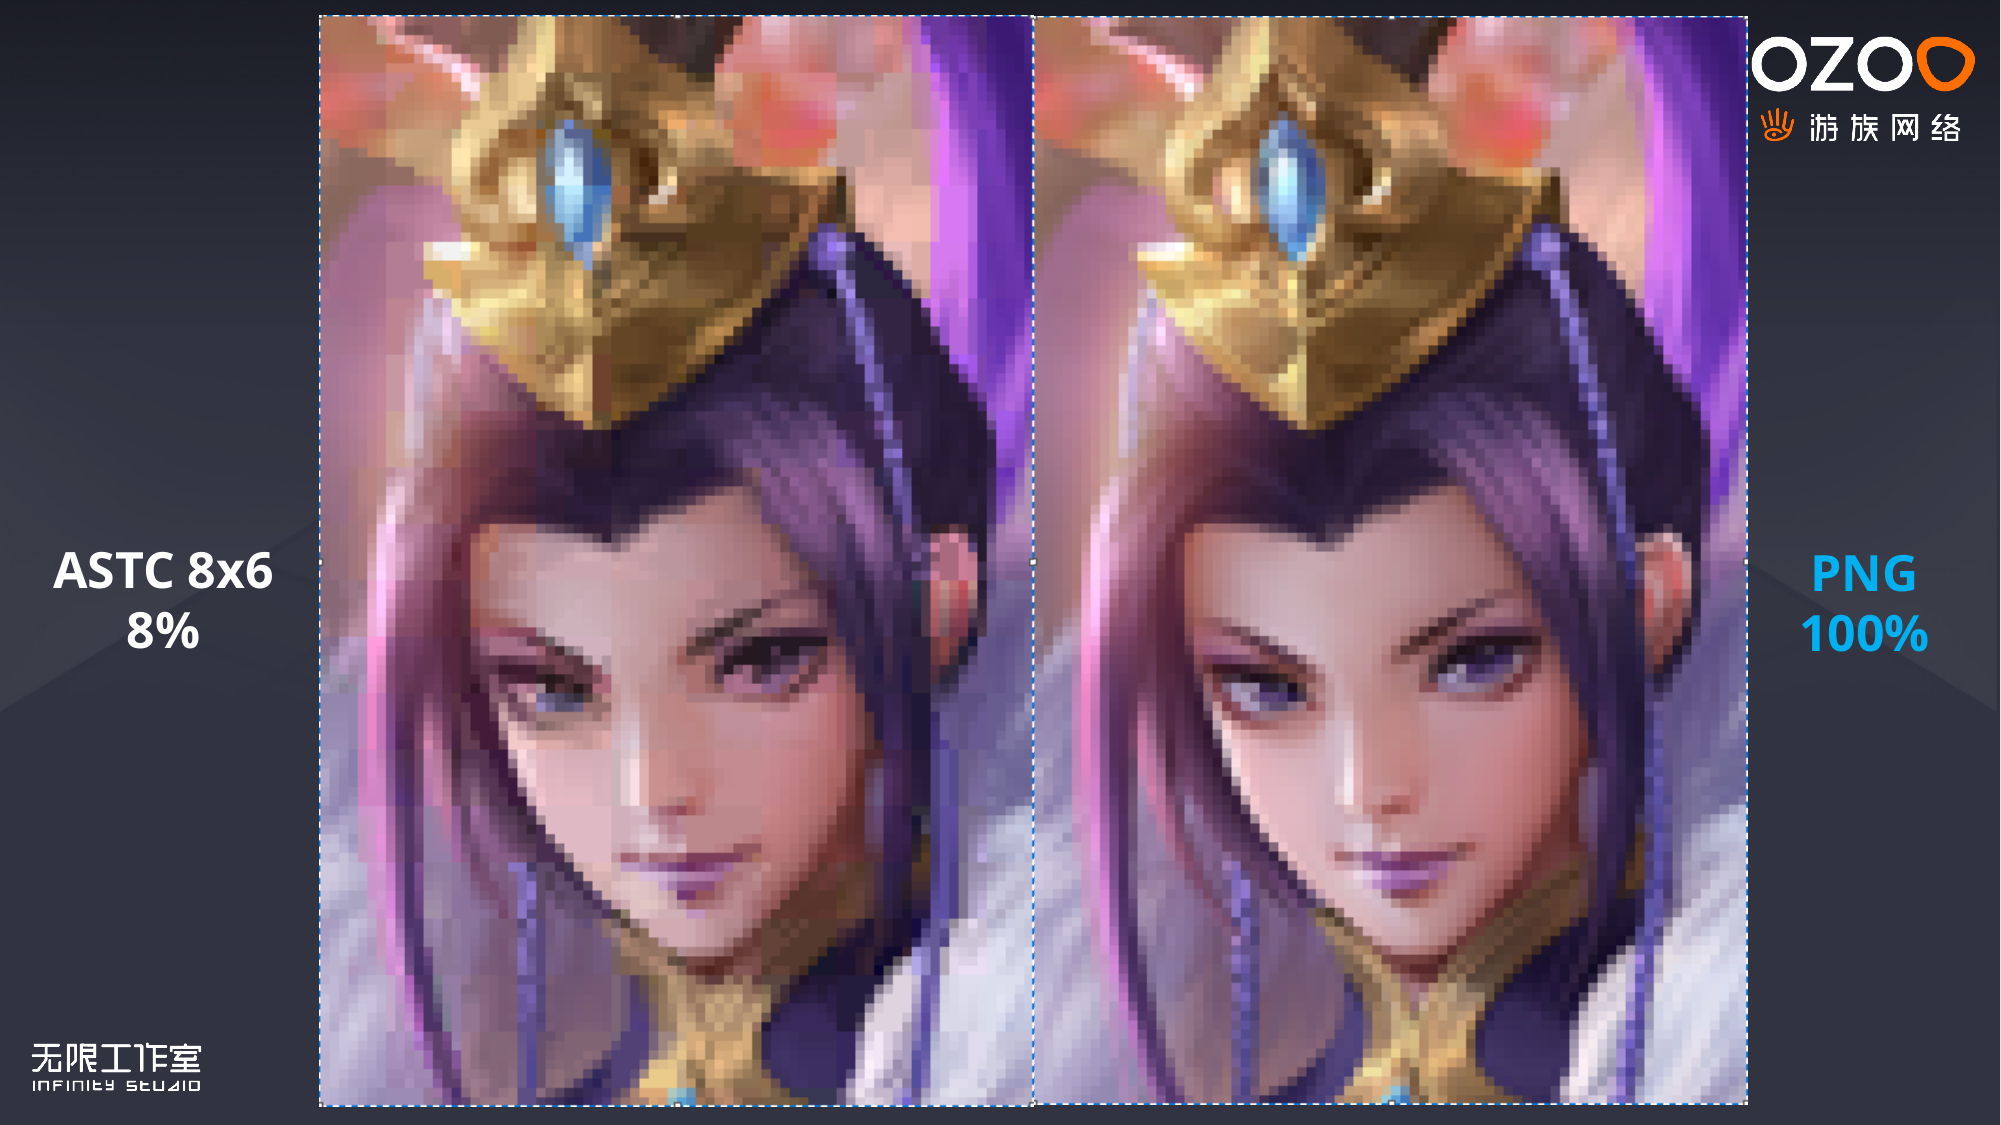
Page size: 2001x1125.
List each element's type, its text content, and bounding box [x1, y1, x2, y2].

picture [0, 0, 2001, 1125]
text_box ASTC 8x6 8% [0, 531, 319, 667]
text_box PNG 100% [1749, 534, 2000, 670]
